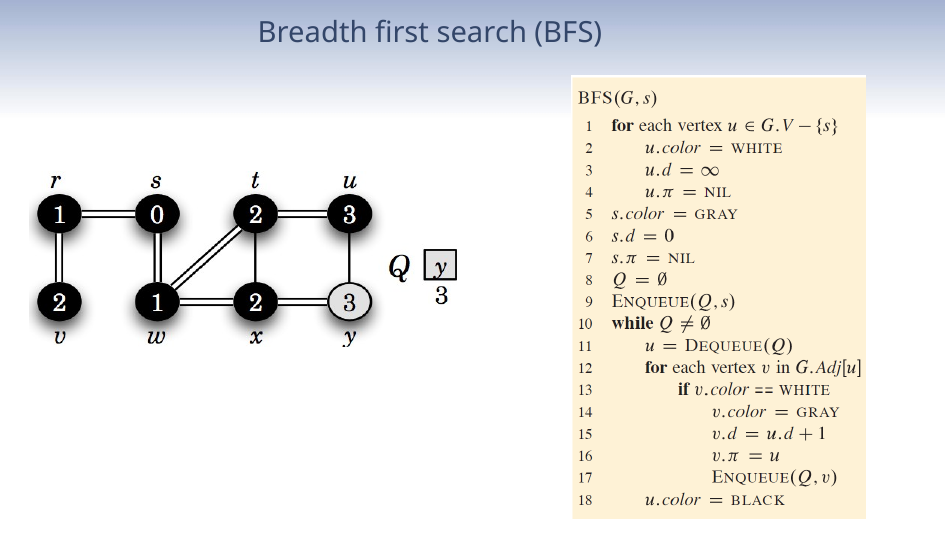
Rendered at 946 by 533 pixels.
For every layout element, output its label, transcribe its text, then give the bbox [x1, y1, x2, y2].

picture [29, 170, 457, 347]
text_box Breadth first search (BFS) [255, 11, 717, 84]
picture [0, 0, 945, 519]
